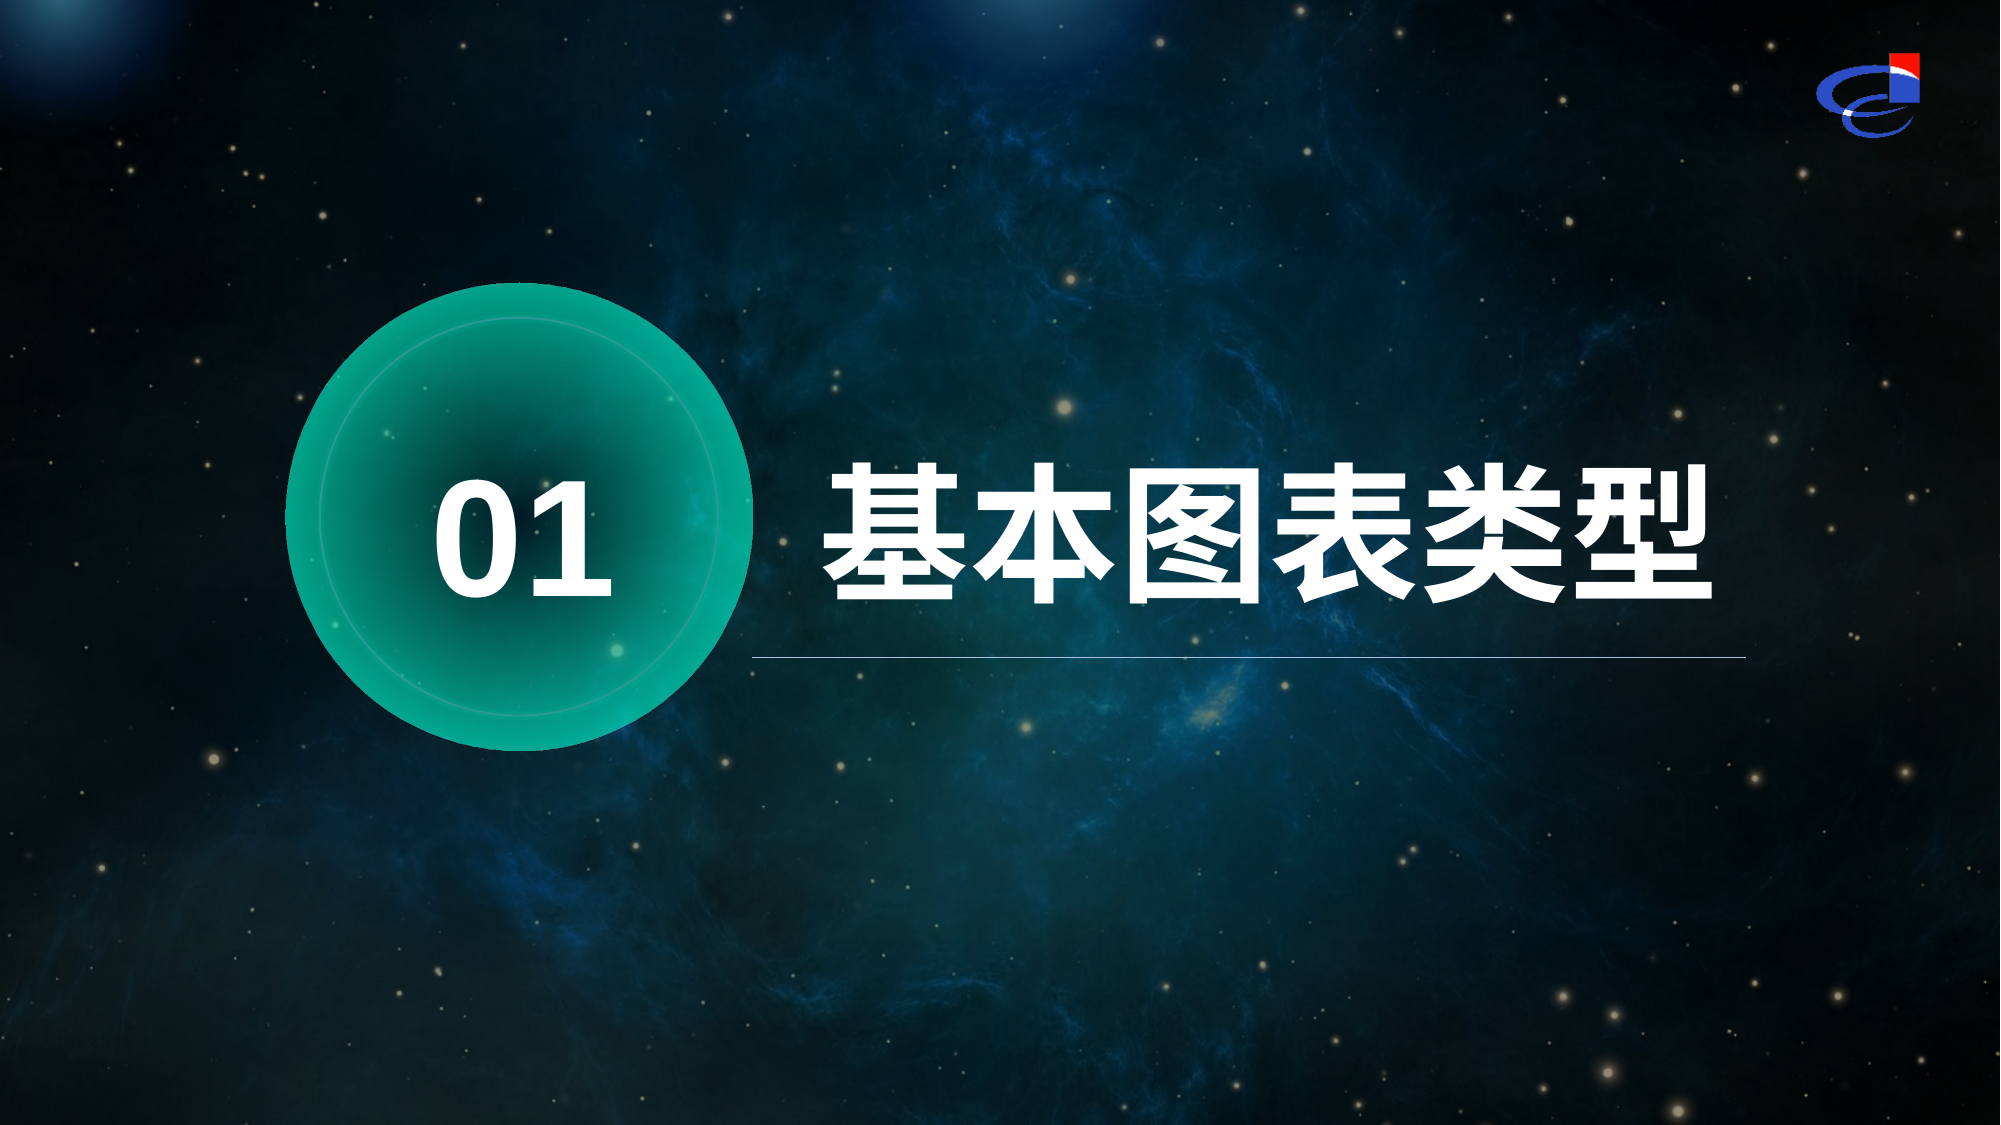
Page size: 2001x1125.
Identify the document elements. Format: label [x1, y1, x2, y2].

picture [0, 0, 2001, 1125]
text_box [284, 282, 753, 751]
